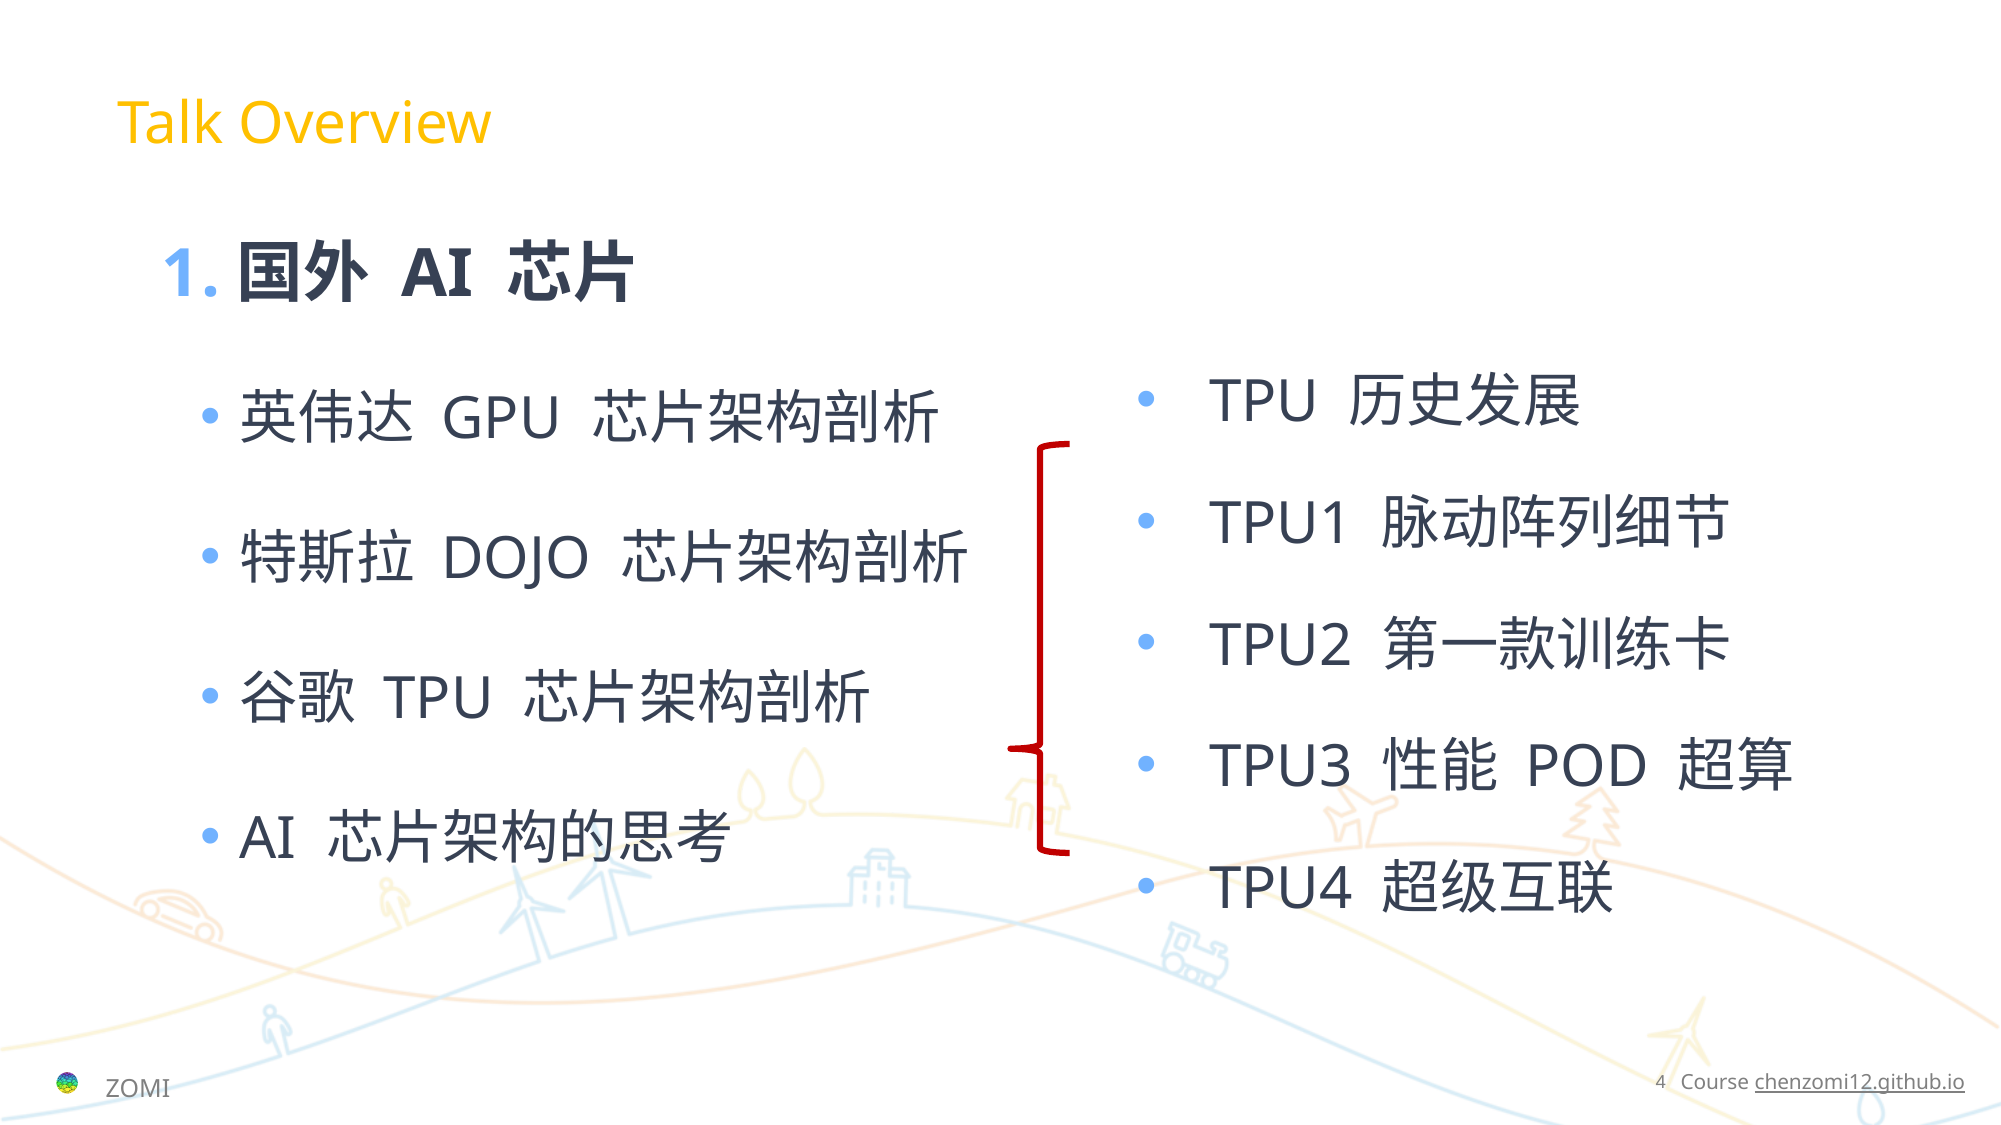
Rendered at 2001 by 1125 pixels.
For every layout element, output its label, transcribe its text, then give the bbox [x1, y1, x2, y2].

text_box 国外 AI 芯片 英伟达 GPU 芯片架构剖析 特斯拉 DOJO 芯片架构剖析 谷歌 TPU 芯片架构剖析 AI 芯片架构的思考 [146, 88, 1143, 933]
list TPU 历史发展 TPU1 脉动阵列细节 TPU2 第一款训练卡 TPU3 性能 POD 超算 TPU4 超级互联 [1121, 214, 1874, 1034]
picture [57, 1073, 77, 1093]
title Talk Overview [102, 78, 1900, 175]
